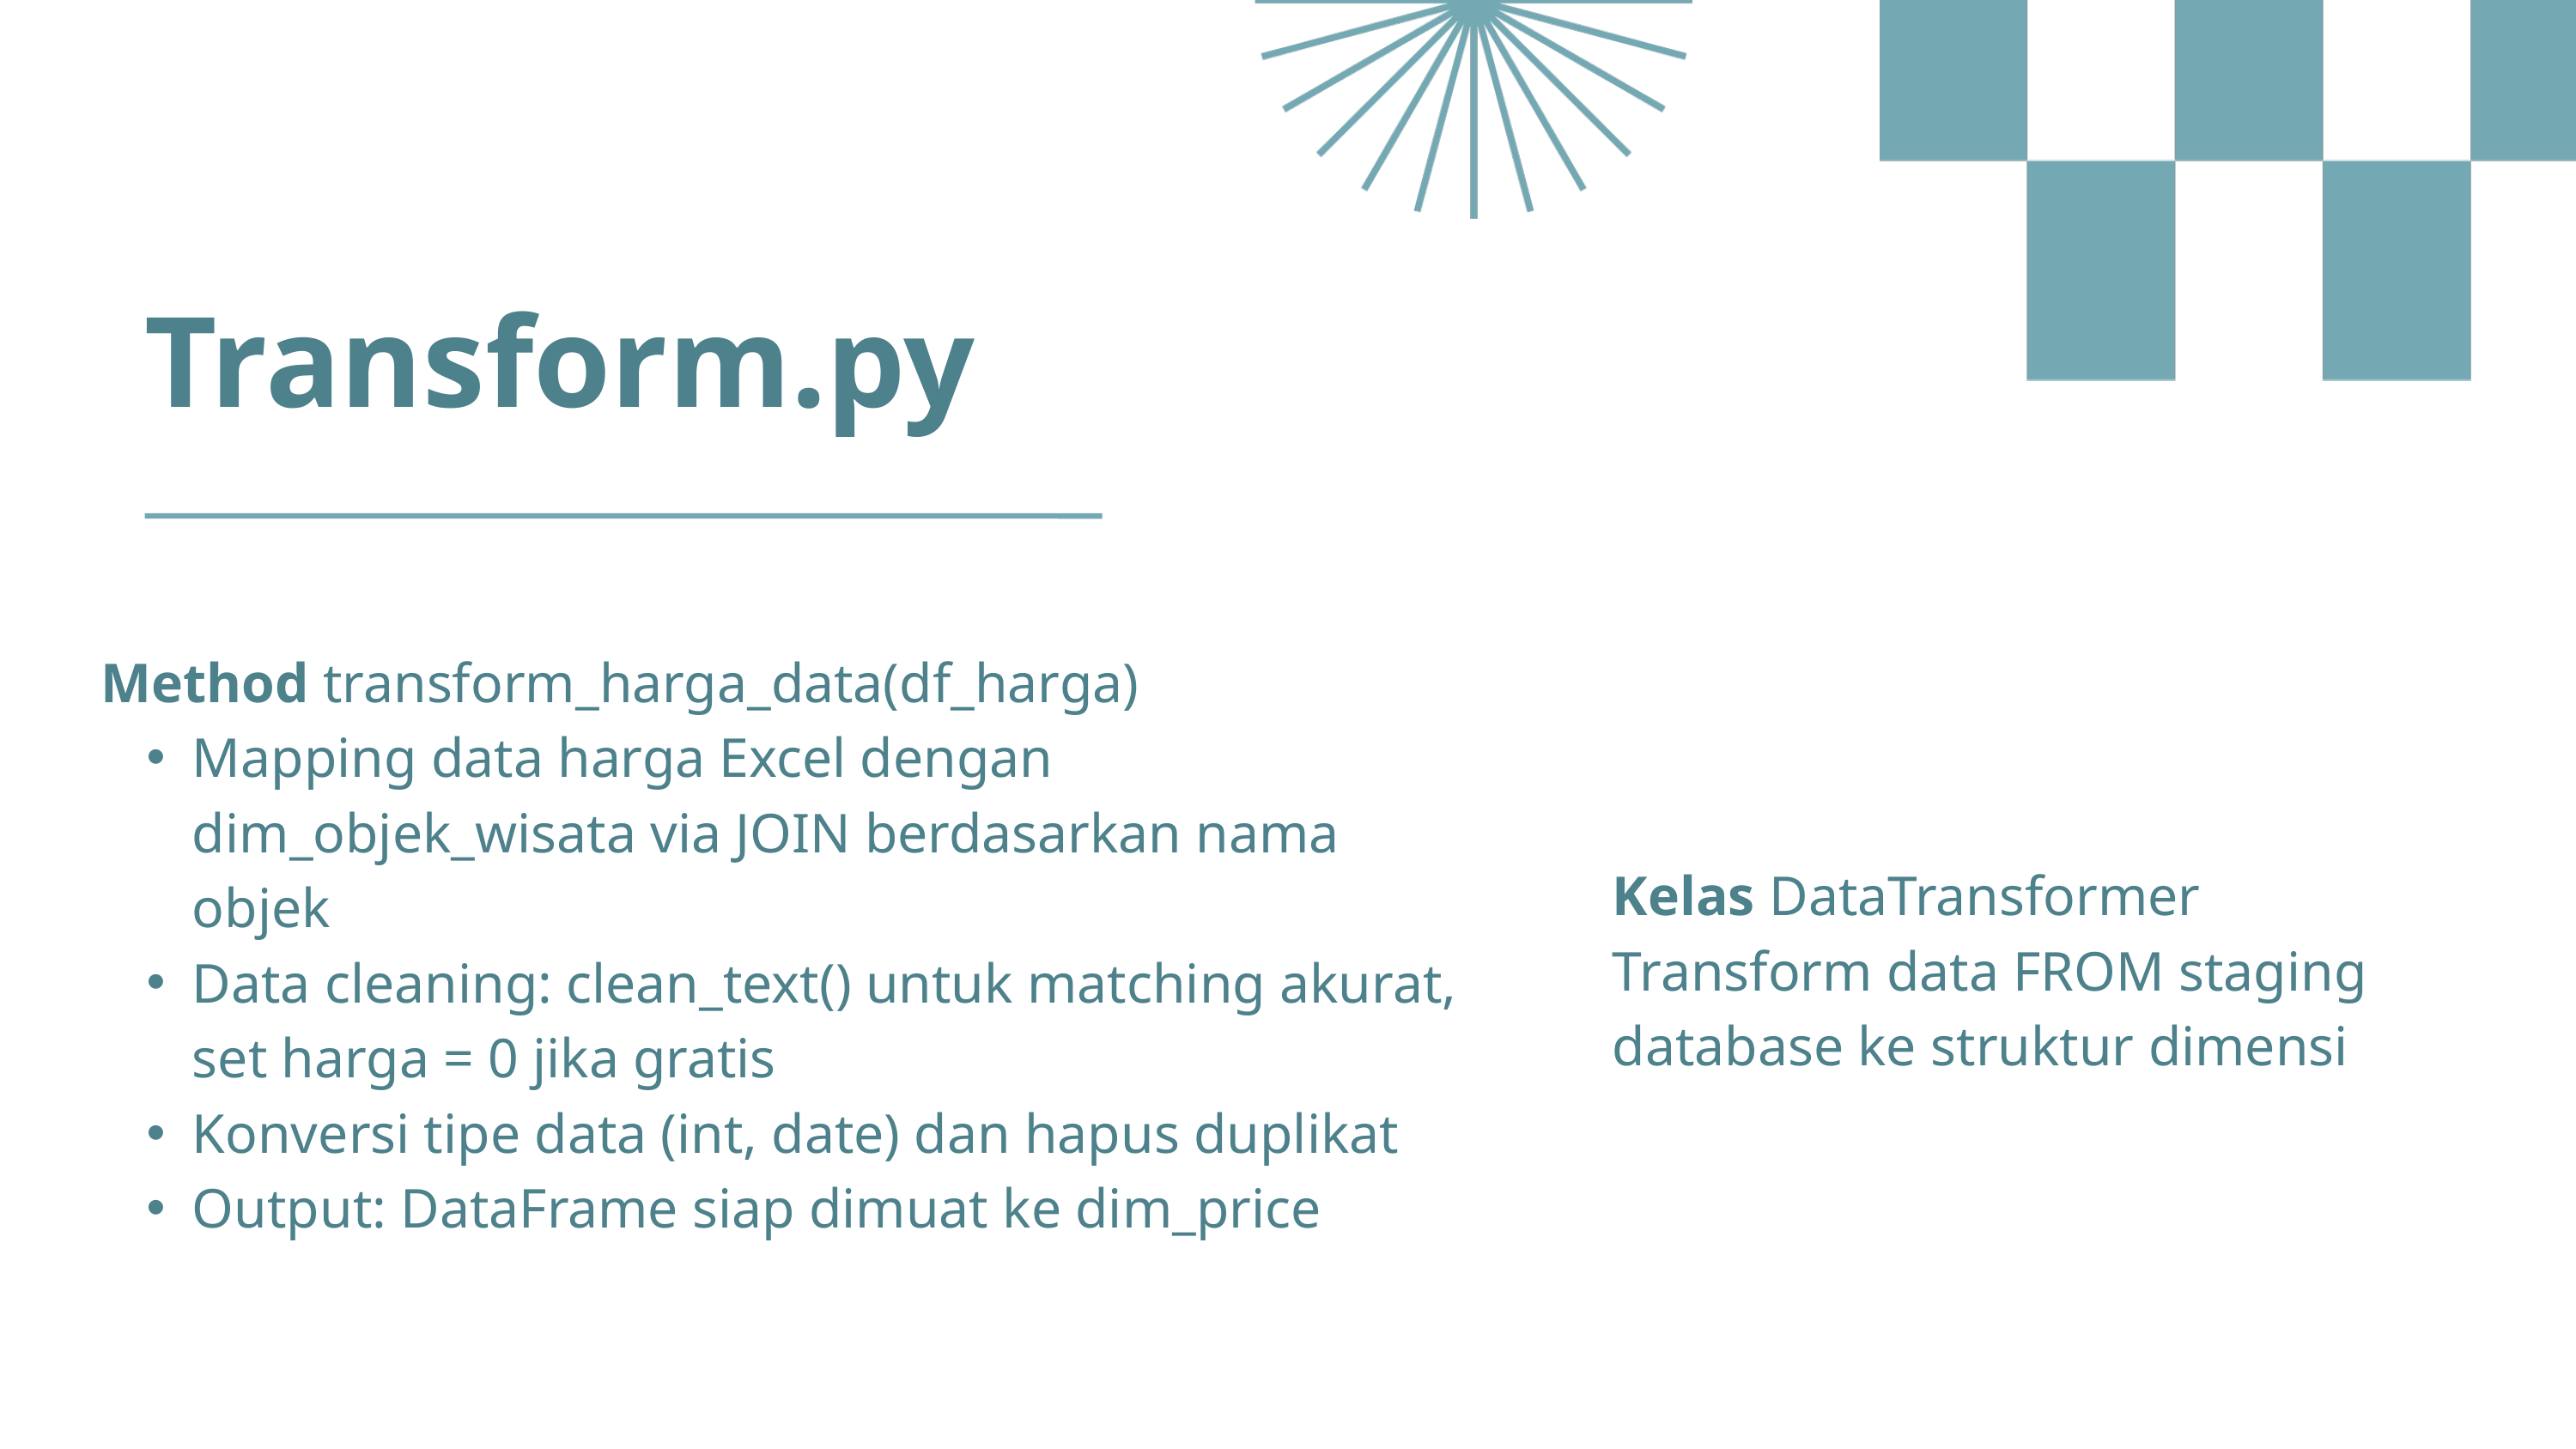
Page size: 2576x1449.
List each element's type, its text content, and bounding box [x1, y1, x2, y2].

text_box Method transform_harga_data(df_harga) Mapping data harga Excel dengan dim_objek_wisata via JOIN berdasarkan nama objek Data cleaning: clean_text() untuk matching akurat, set harga = 0 jika gratis Konversi tipe data (int, date) dan hapus duplikat Output: DataFrame siap dimuat ke dim_price [100, 638, 1474, 1314]
text_box Kelas DataTransformer Transform data FROM staging database ke struktur dimensi [1612, 851, 2501, 1077]
text_box [1880, 0, 2576, 381]
text_box [1255, 0, 1692, 219]
text_box Transform.py [144, 319, 1737, 433]
